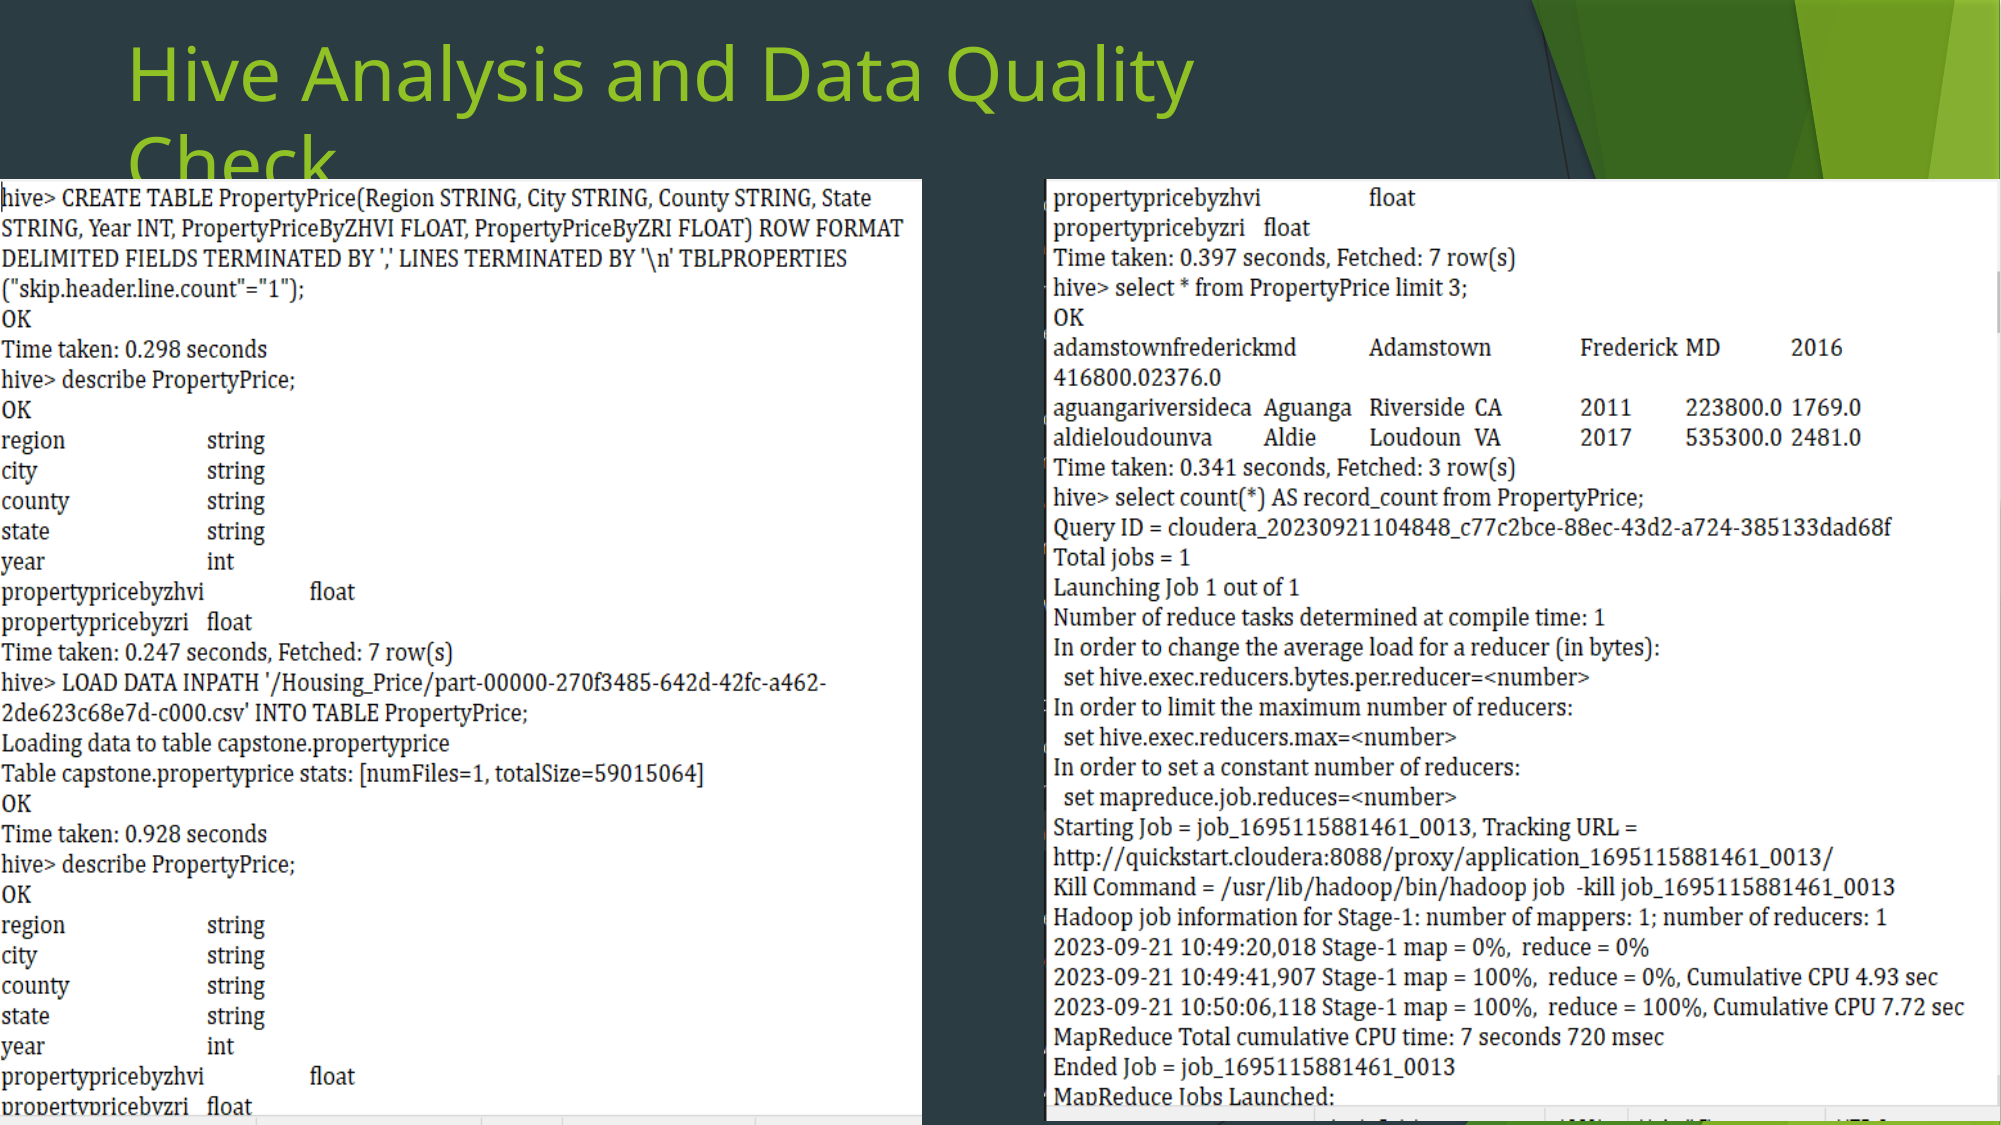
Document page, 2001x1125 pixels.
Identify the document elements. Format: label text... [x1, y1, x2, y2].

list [0, 179, 922, 1125]
picture [1043, 179, 2000, 1122]
title Hive Analysis and Data Quality Check [111, 19, 1428, 146]
